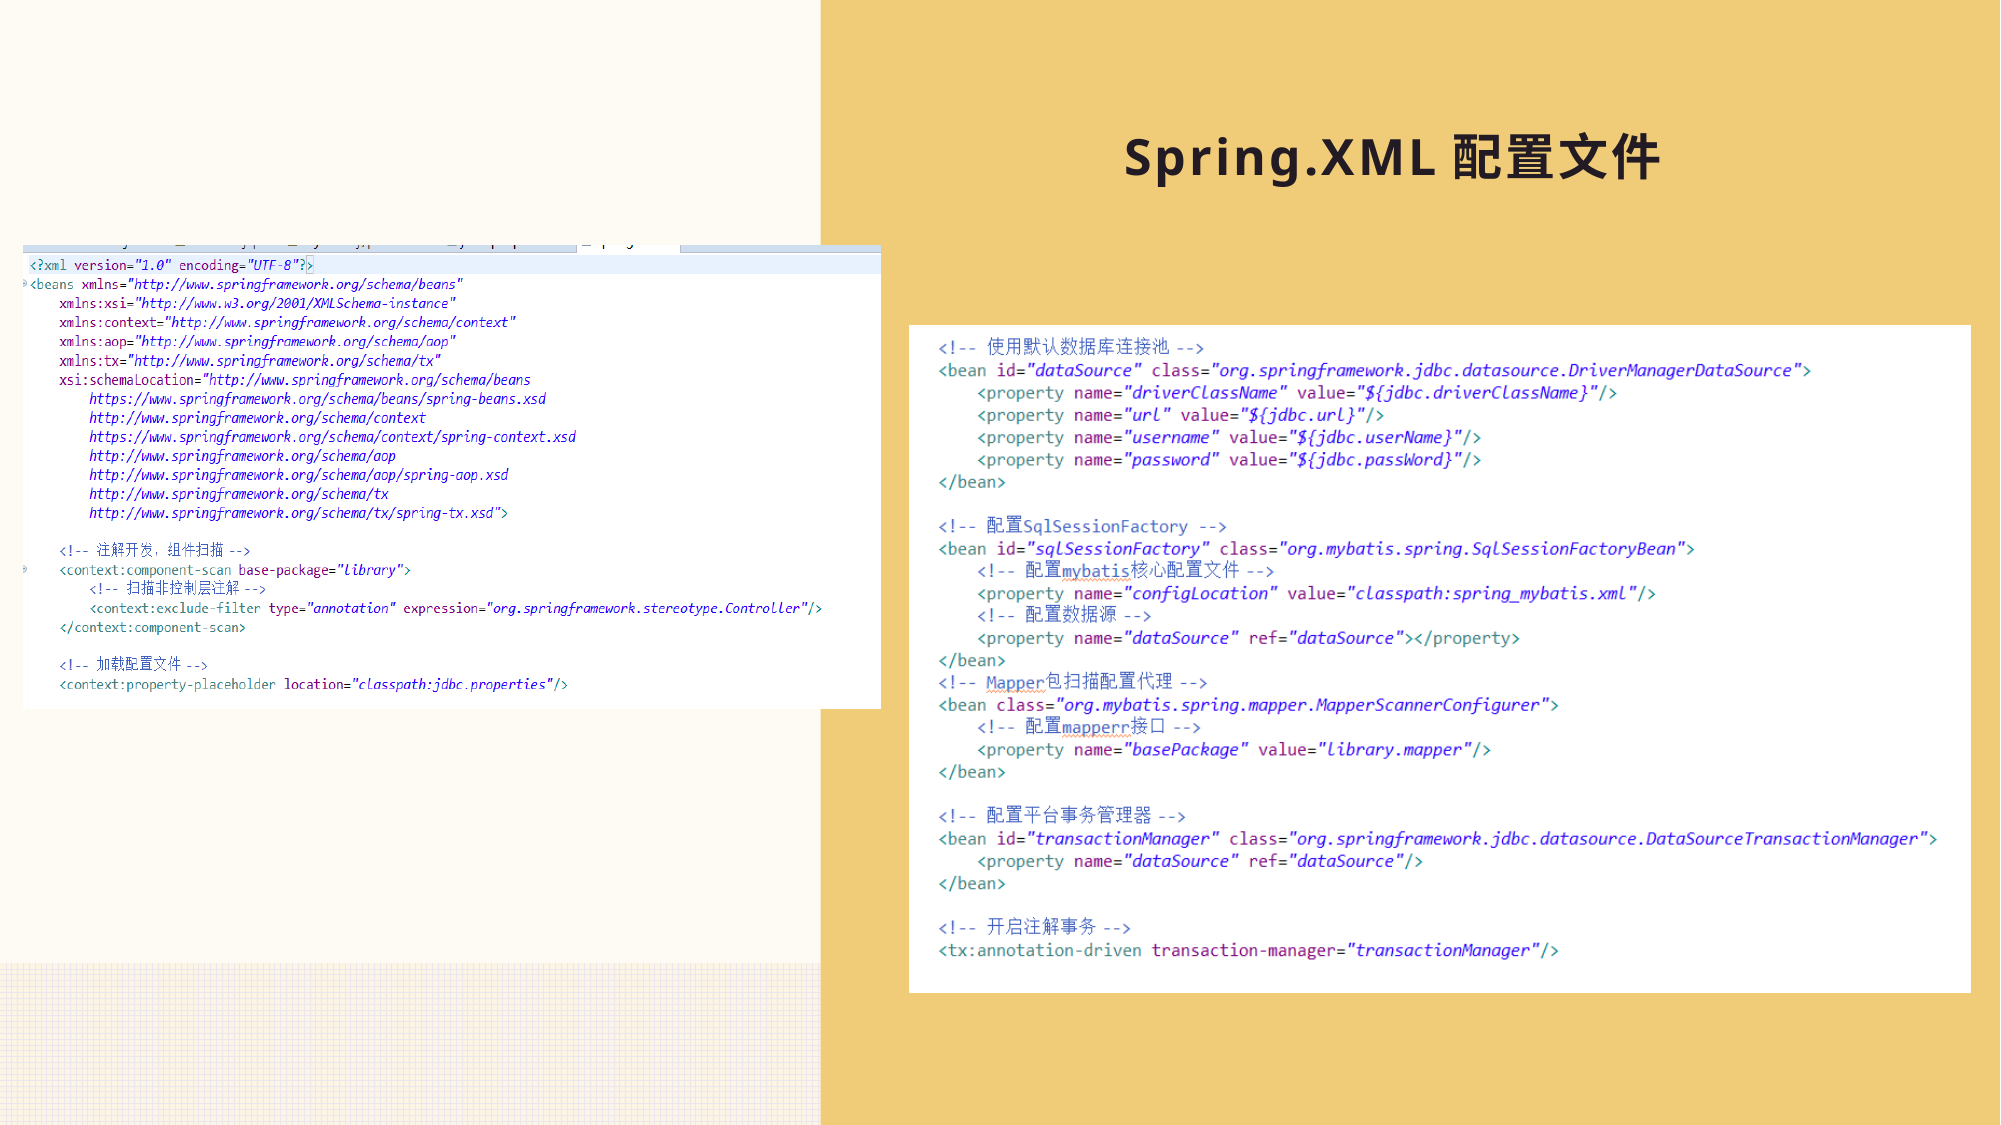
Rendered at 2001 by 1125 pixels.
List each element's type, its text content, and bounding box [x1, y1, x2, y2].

picture [909, 325, 1971, 993]
picture [23, 245, 881, 709]
title Spring.XML配置文件 [1109, 111, 1896, 193]
text_box [823, 193, 2000, 1125]
